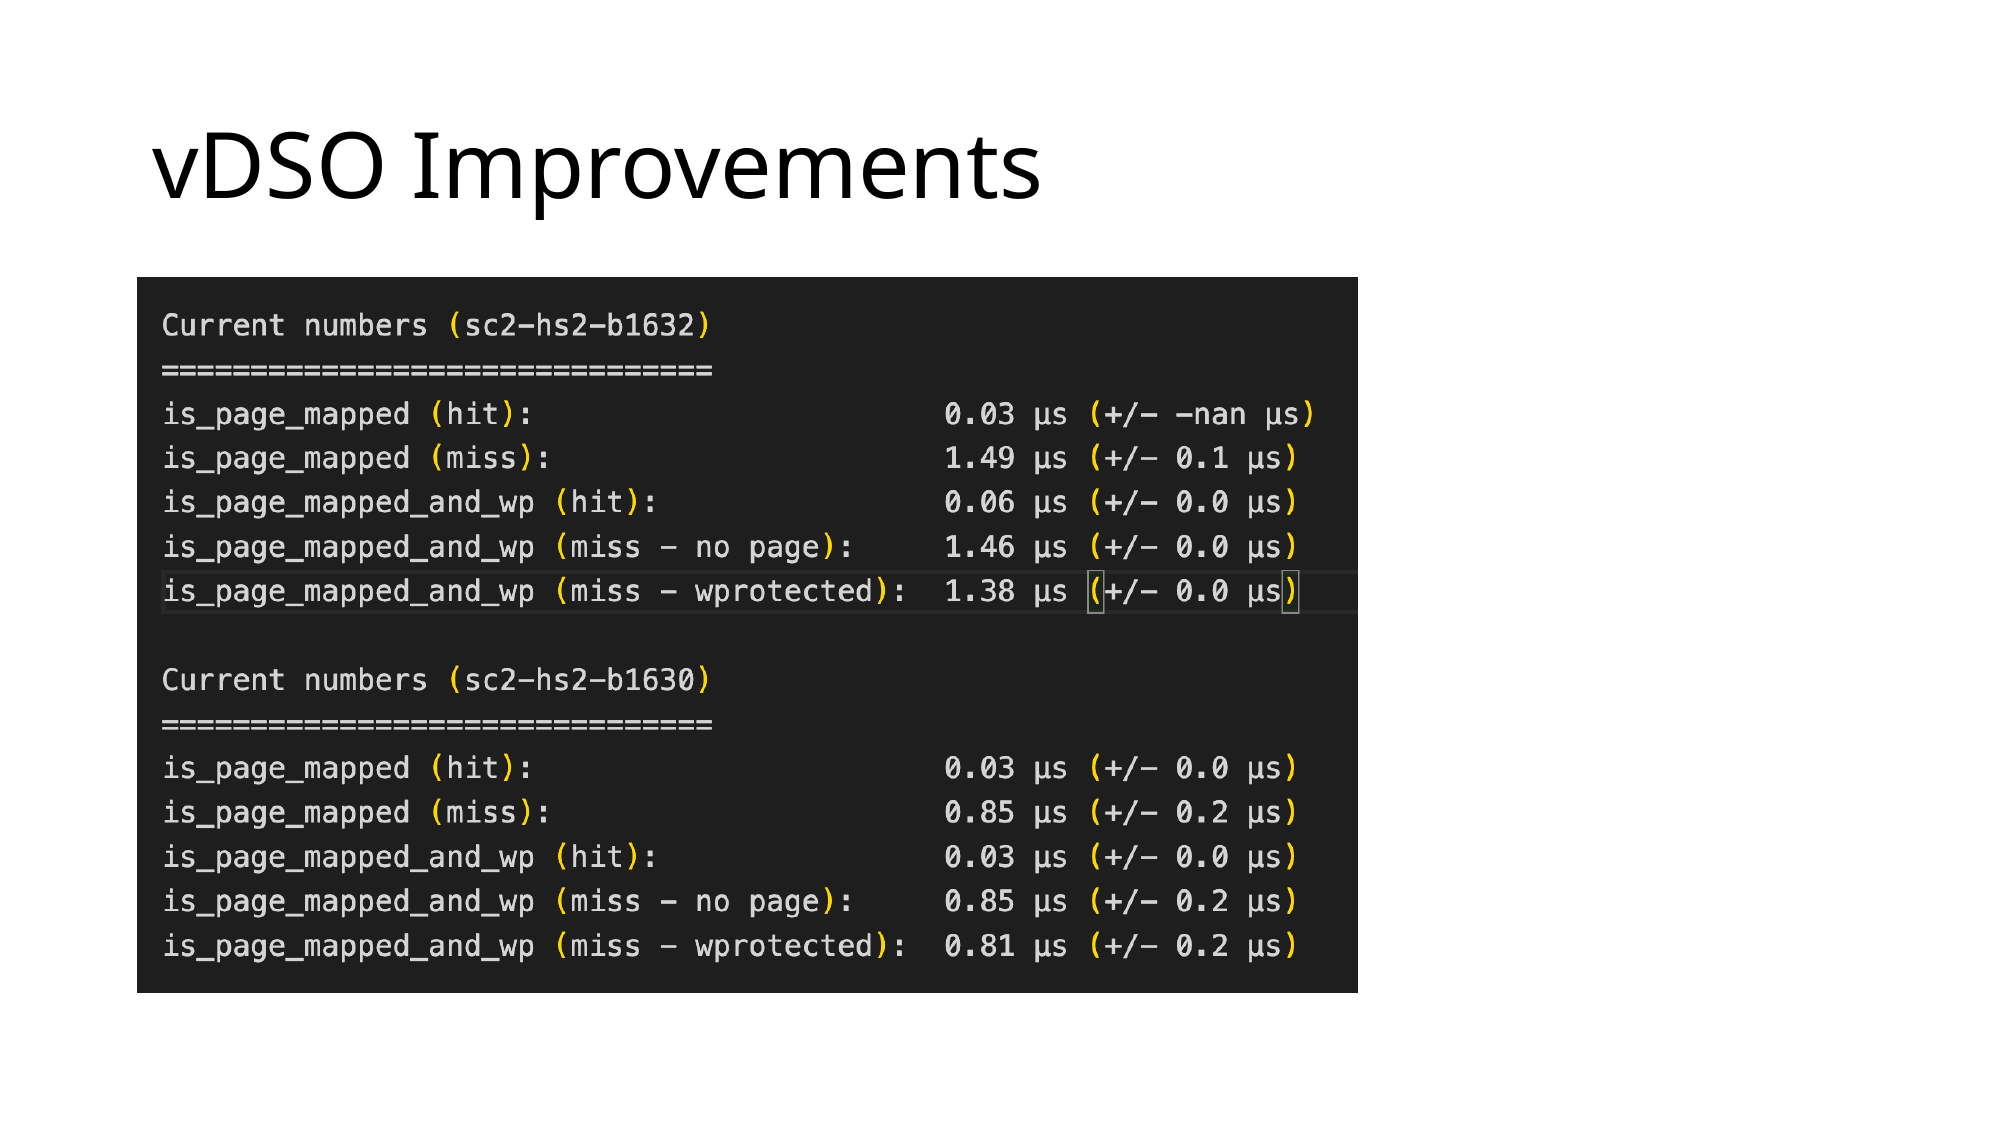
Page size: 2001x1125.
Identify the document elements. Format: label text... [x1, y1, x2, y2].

picture [137, 277, 1358, 993]
title vDSO Improvements [137, 59, 1863, 278]
